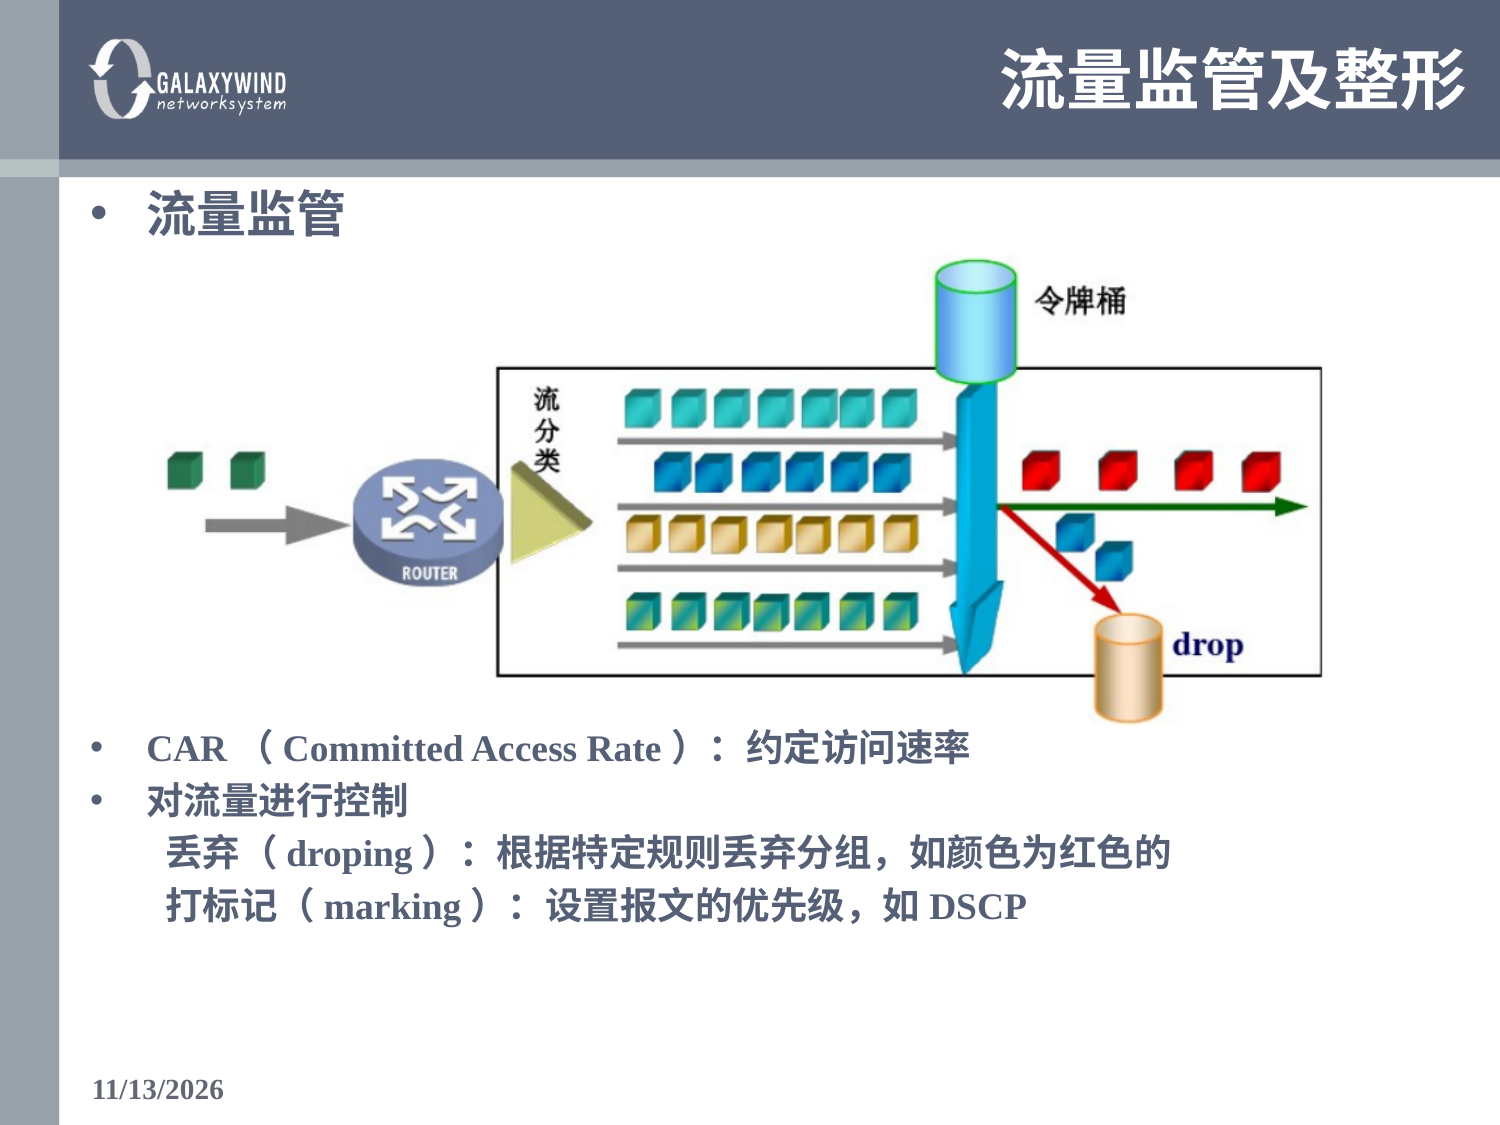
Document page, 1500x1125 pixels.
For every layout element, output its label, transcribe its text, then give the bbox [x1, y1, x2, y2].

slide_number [76, 1070, 314, 1107]
picture [147, 243, 1351, 726]
text_box 流量监管 CAR（Committed Access Rate）：约定访问速率 对流量进行控制 丢弃（droping）：根据特定规则丢弃分组，如颜色为红色的 打标记（marking）：设置报文的优先级，如DSCP [75, 174, 1463, 1043]
title 流量监管及整形 [324, 18, 1483, 138]
picture [88, 37, 289, 120]
